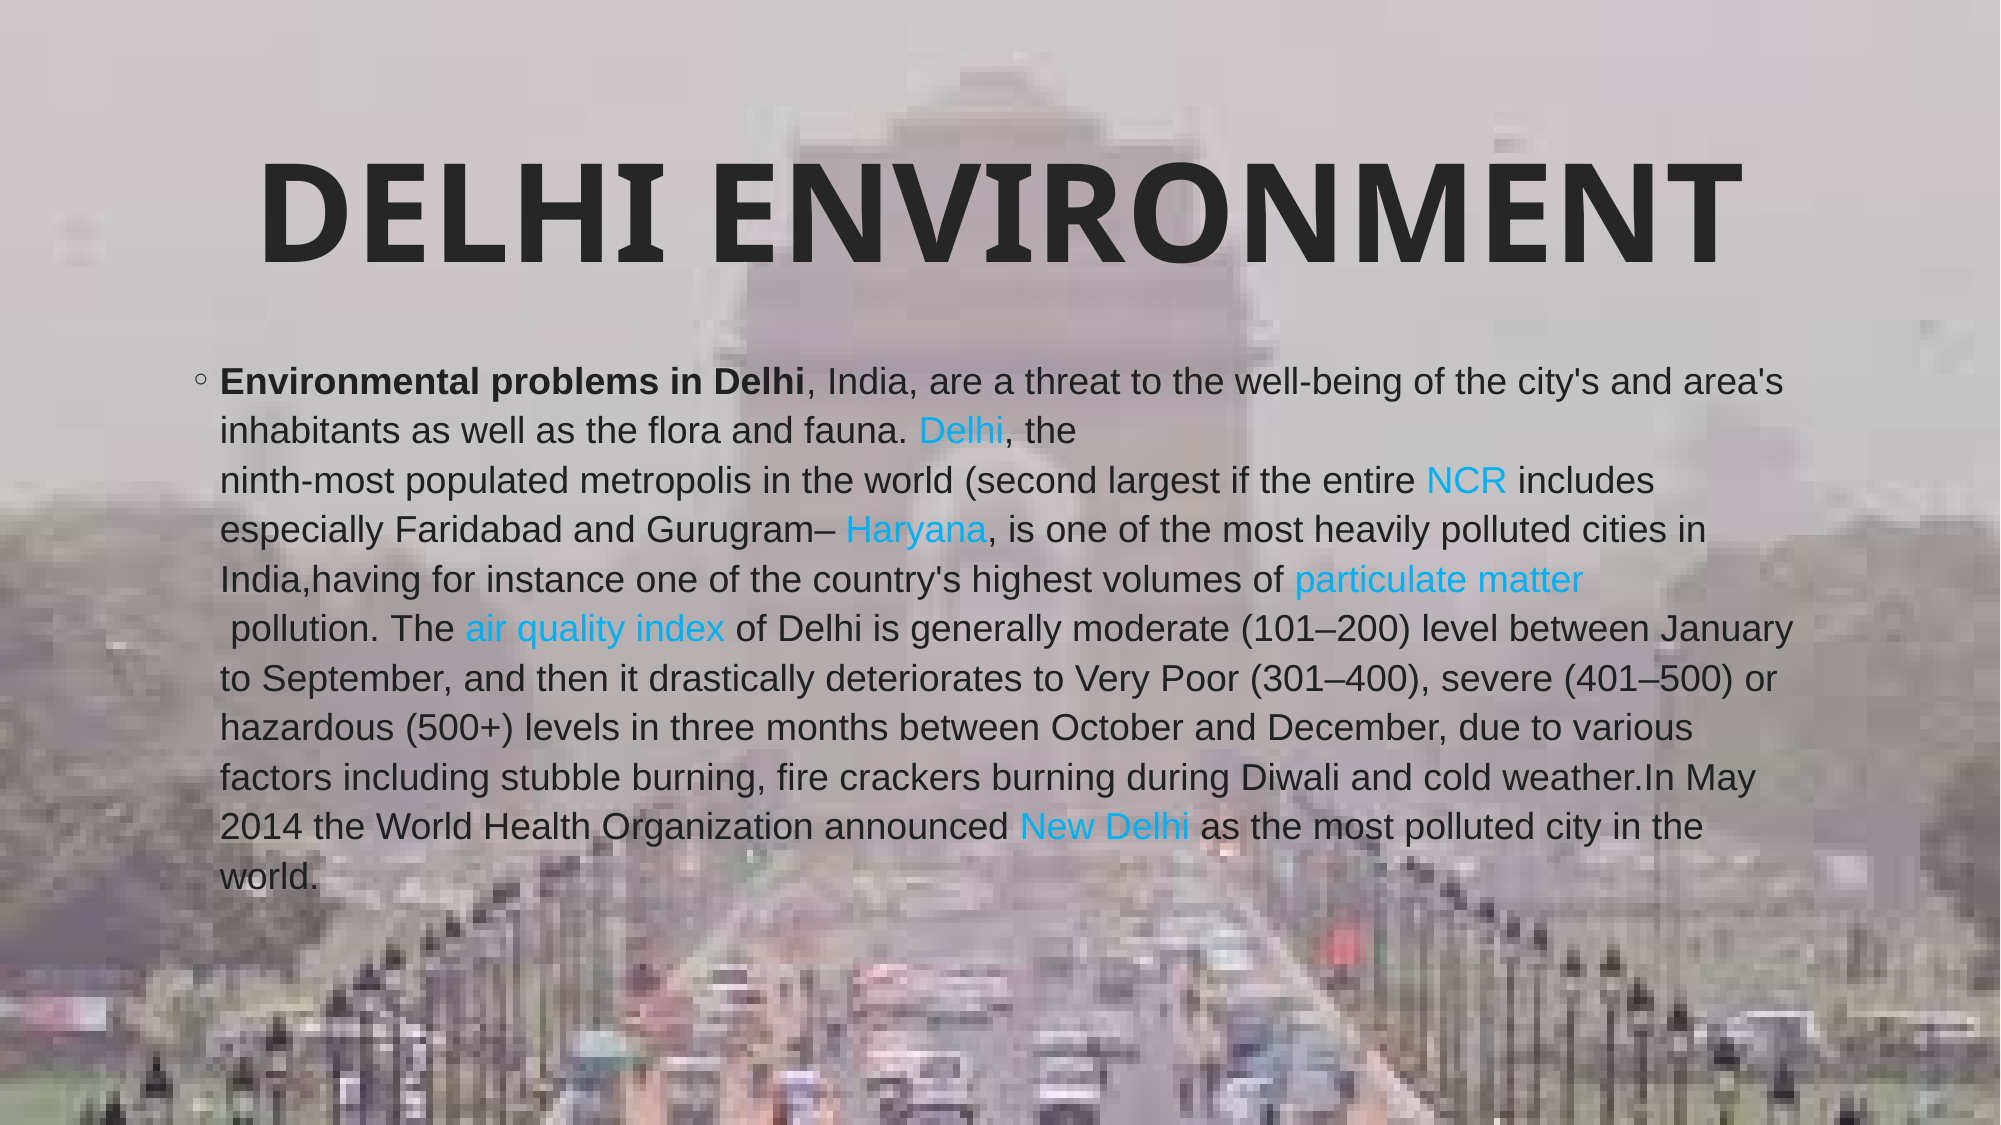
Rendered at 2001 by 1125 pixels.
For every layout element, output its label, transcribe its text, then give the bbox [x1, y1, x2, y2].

title DELHI ENVIRONMENT [174, 105, 1825, 331]
list Environmental problems in Delhi, India, are a threat to the well-being of the city's and area's inhabitants as well as the flora and fauna. Delhi, the ninth-most populated metropolis in the world (second largest if the entire NCR includes especially Faridabad and Gurugram– Haryana, is one of the most heavily polluted cities in India,having for instance one of the country's highest volumes of particulate matter pollution. The air quality index of Delhi is generally moderate (101–200) level between January to September, and then it drastically deteriorates to Very Poor (301–400), severe (401–500) or hazardous (500+) levels in three months between October and December, due to various factors including stubble burning, fire crackers burning during Diwali and cold weather.In May 2014 the World Health Organization announced New Delhi as the most polluted city in the world. [174, 345, 1825, 977]
picture [0, 0, 2001, 1125]
